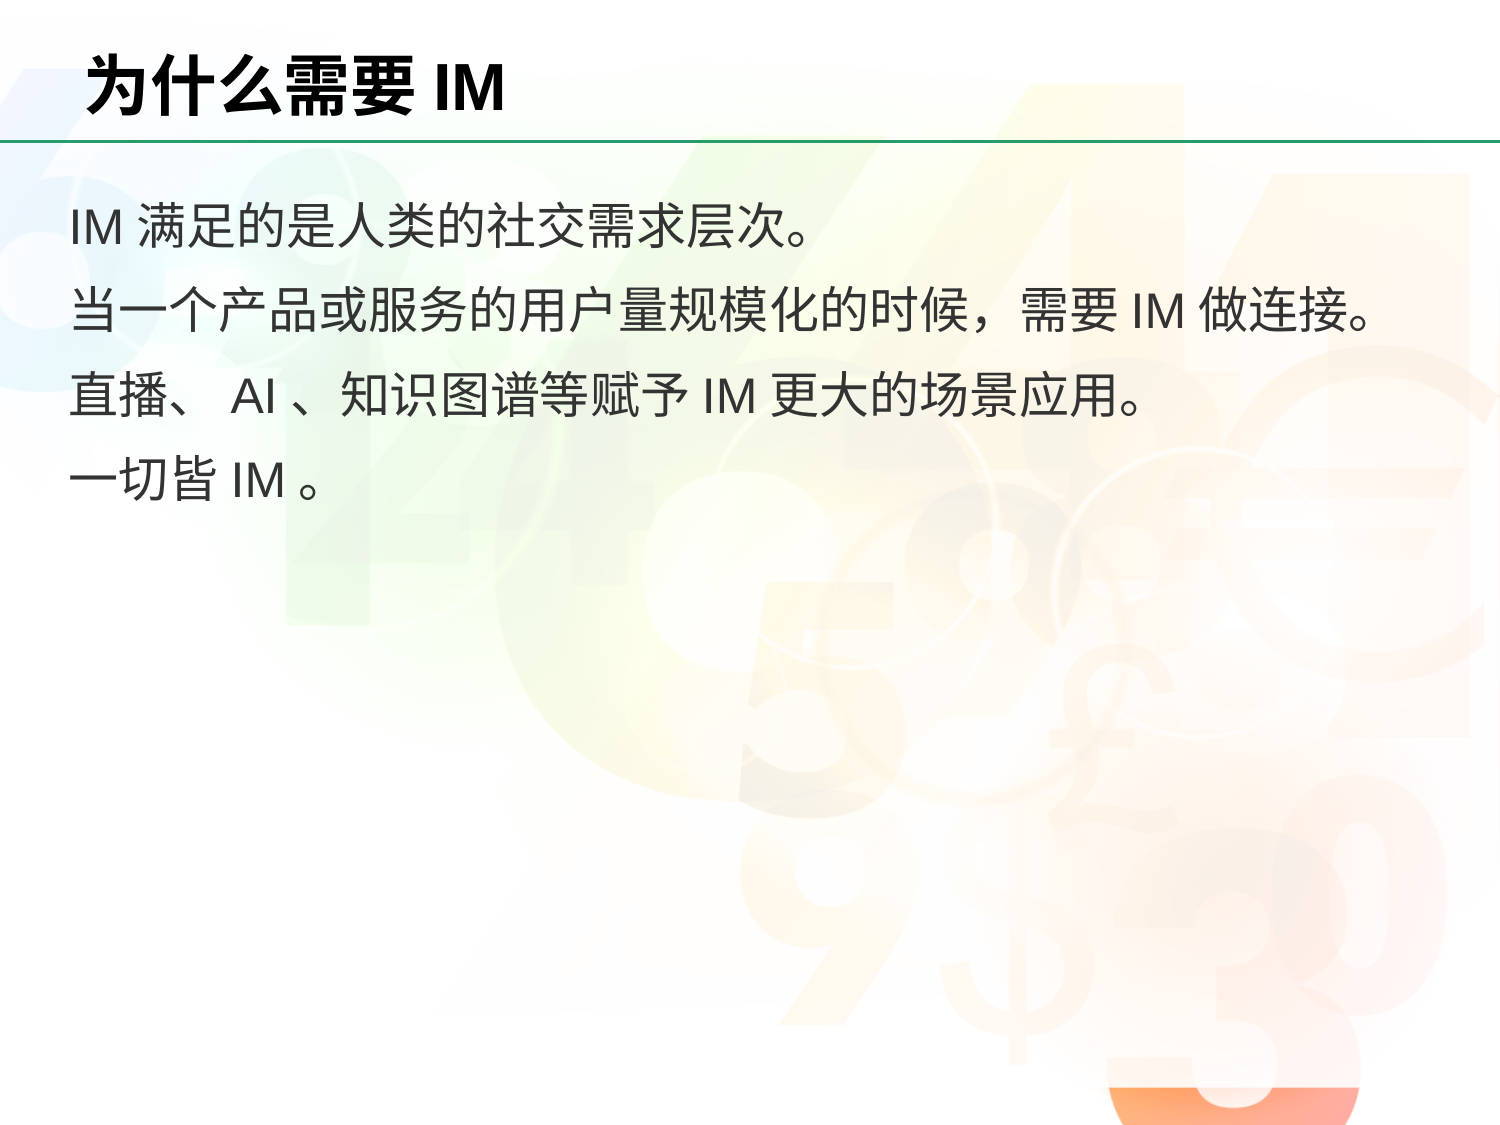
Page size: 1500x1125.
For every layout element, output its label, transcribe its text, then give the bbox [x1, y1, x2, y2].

title 为什么需要IM [68, 16, 1429, 132]
list IM满足的是人类的社交需求层次。 当一个产品或服务的用户量规模化的时候，需要IM做连接。 直播、AI、知识图谱等赋予IM更大的场景应用。 一切皆IM。 [68, 182, 1429, 1023]
picture [0, 143, 1500, 1125]
